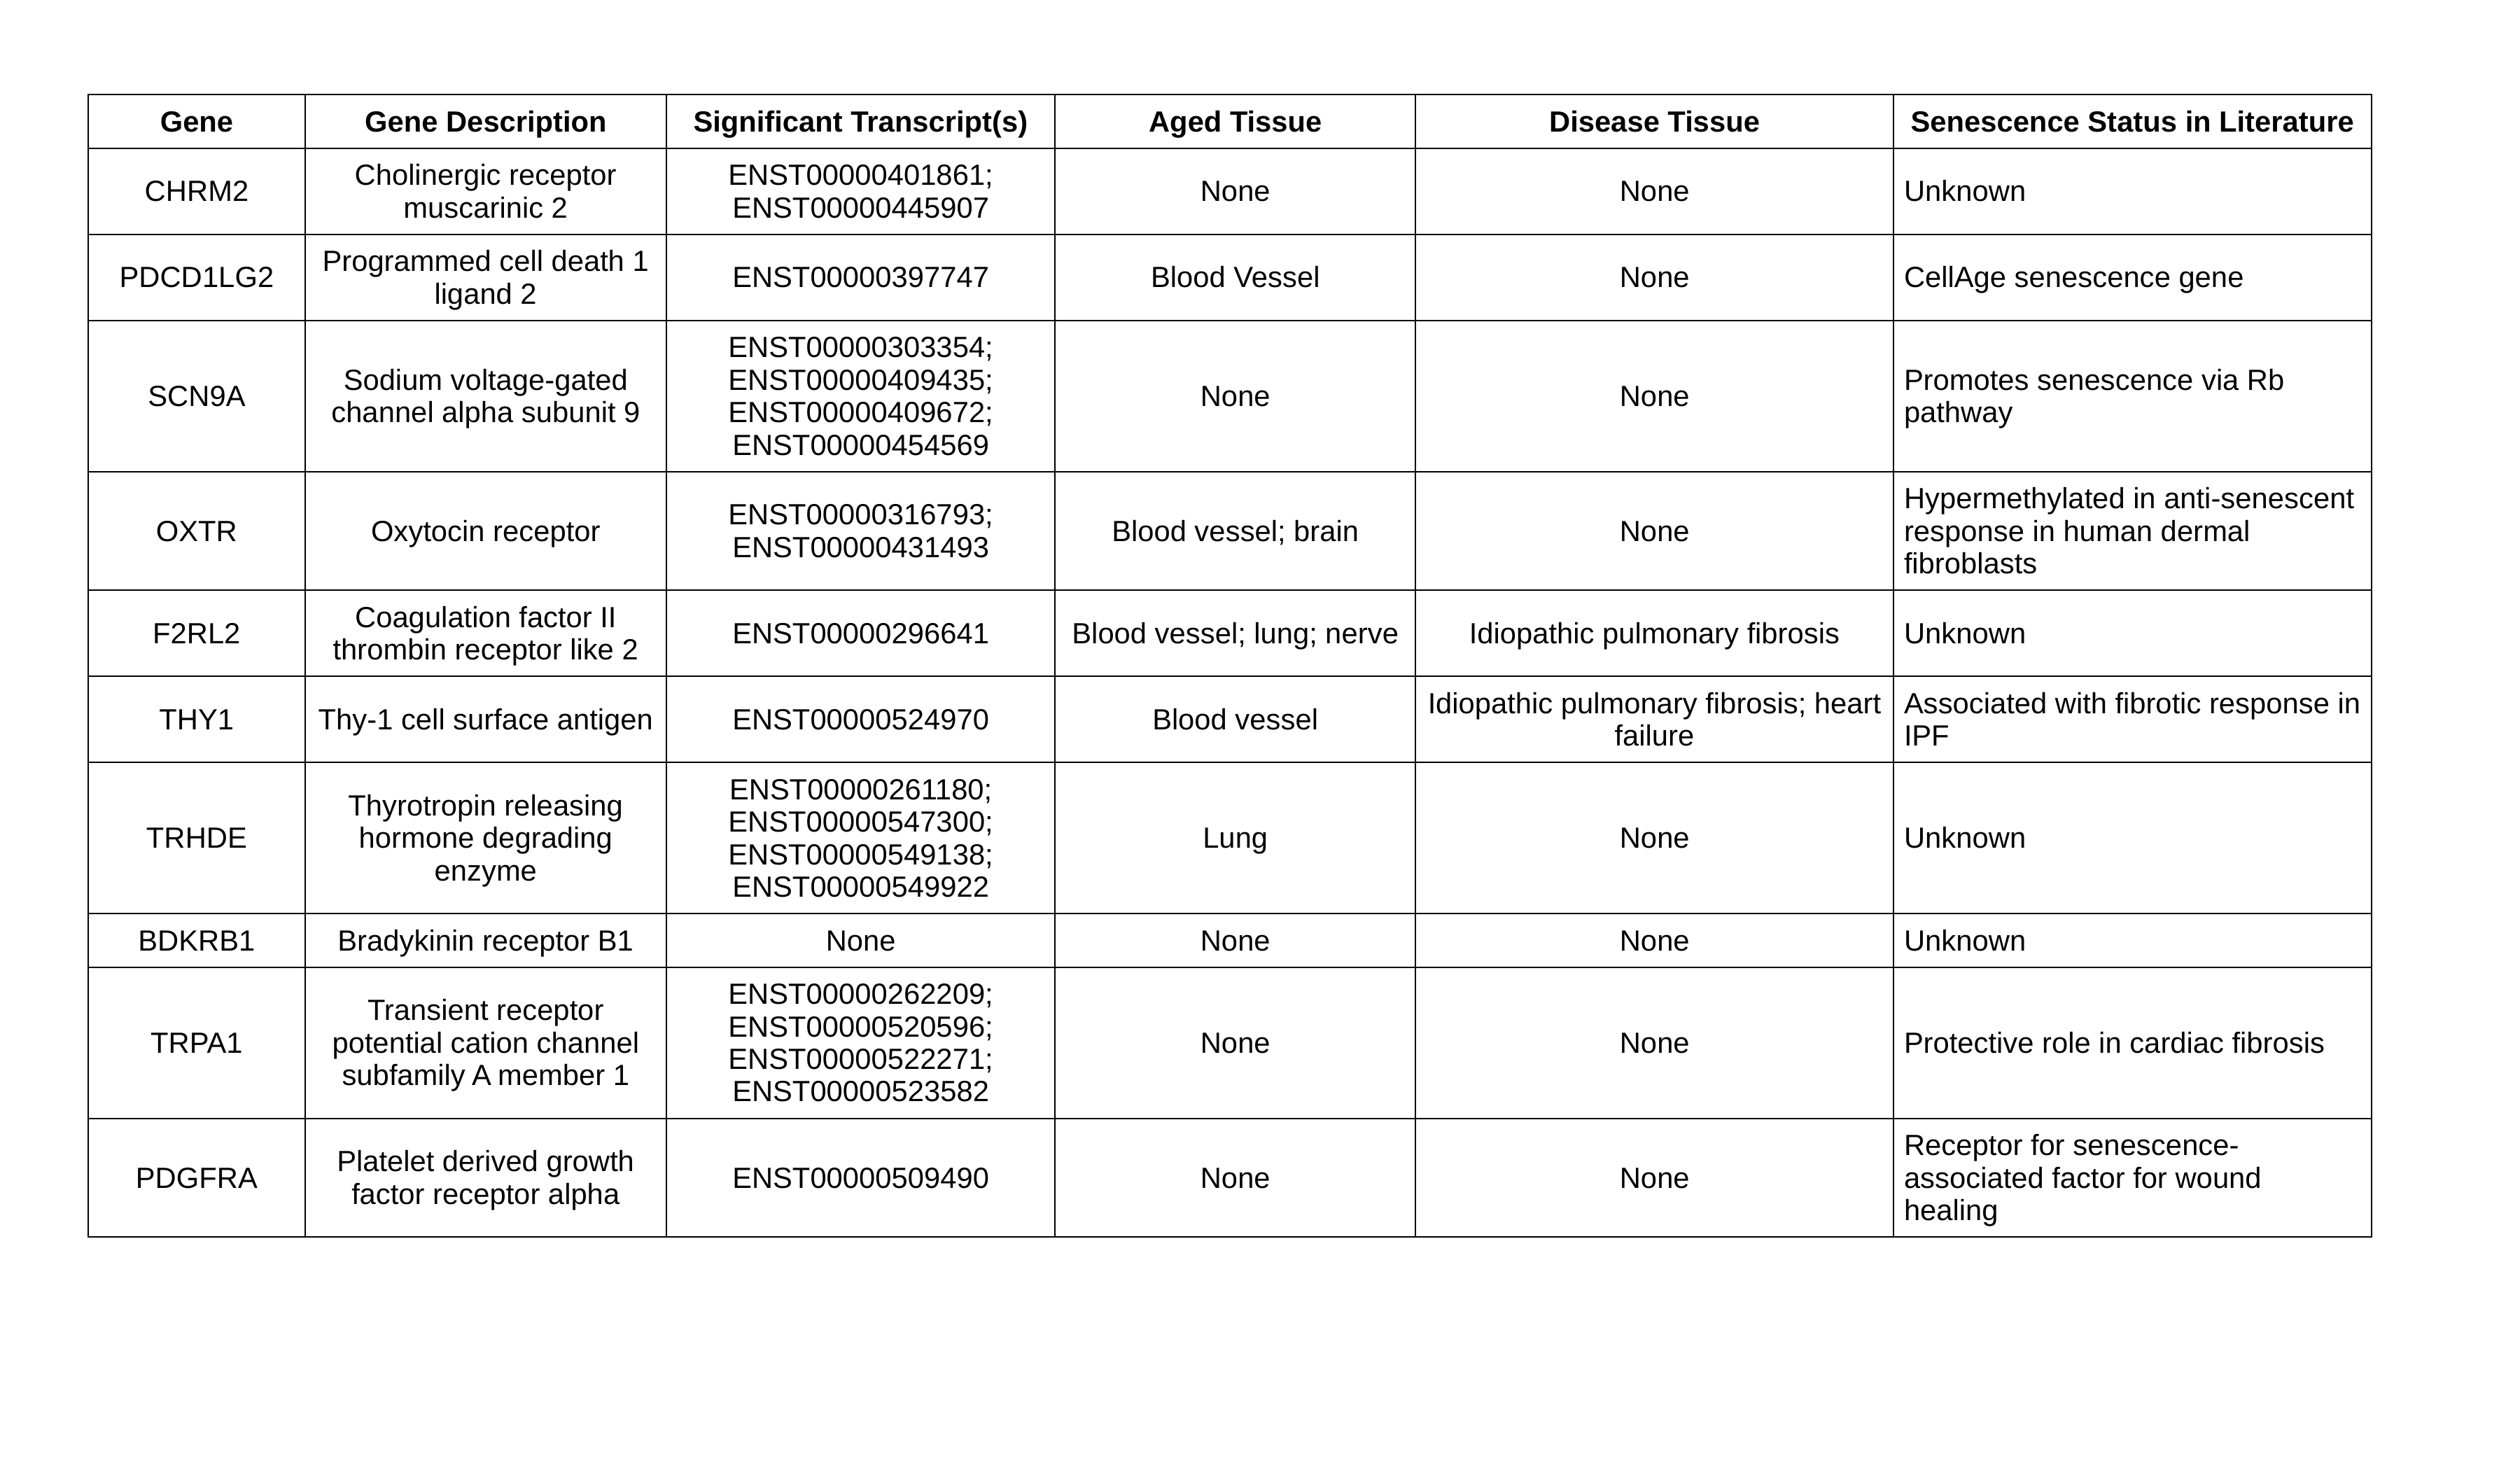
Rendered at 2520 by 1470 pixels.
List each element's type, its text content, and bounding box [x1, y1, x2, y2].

table_cell ENST00000316793; ENST00000431493 [667, 472, 1054, 589]
table_cell Thyrotropin releasing hormone degrading enzyme [306, 763, 666, 913]
table_cell Bradykinin receptor B1 [306, 914, 666, 967]
table_cell TRPA1 [89, 968, 304, 1118]
table_cell Programmed cell death 1 ligand 2 [306, 235, 666, 320]
table_cell None [1056, 321, 1415, 471]
table_cell Lung [1056, 763, 1415, 913]
table_cell Promotes senescence via Rb pathway [1894, 321, 2371, 471]
table_cell Blood vessel; lung; nerve [1056, 591, 1415, 676]
table_cell F2RL2 [89, 591, 304, 676]
table_cell Unknown [1894, 149, 2371, 234]
table_cell Hypermethylated in anti-senescent response in human dermal fibroblasts [1894, 472, 2371, 589]
table_header Senescence Status in Literature [1894, 95, 2371, 148]
table_header Aged Tissue [1056, 95, 1415, 148]
table_cell BDKRB1 [89, 914, 304, 967]
table_cell None [1056, 914, 1415, 967]
table_cell None [1416, 472, 1893, 589]
table_cell None [1416, 149, 1893, 234]
table_cell CellAge senescence gene [1894, 235, 2371, 320]
table_header Significant Transcript(s) [667, 95, 1054, 148]
table_cell Unknown [1894, 591, 2371, 676]
table_cell Sodium voltage-gated channel alpha subunit 9 [306, 321, 666, 471]
table_cell Unknown [1894, 914, 2371, 967]
table_cell PDGFRA [89, 1119, 304, 1236]
table_cell None [1056, 968, 1415, 1118]
table_cell None [1416, 968, 1893, 1118]
table_cell OXTR [89, 472, 304, 589]
table_cell Blood vessel [1056, 677, 1415, 762]
table_cell PDCD1LG2 [89, 235, 304, 320]
table_cell None [667, 914, 1054, 967]
table_cell Coagulation factor II thrombin receptor like 2 [306, 591, 666, 676]
table_cell None [1416, 321, 1893, 471]
table_cell ENST00000397747 [667, 235, 1054, 320]
table_cell Platelet derived growth factor receptor alpha [306, 1119, 666, 1236]
table_cell None [1416, 235, 1893, 320]
table_cell ENST00000303354; ENST00000409435; ENST00000409672; ENST00000454569 [667, 321, 1054, 471]
table_cell ENST00000524970 [667, 677, 1054, 762]
table_cell ENST00000509490 [667, 1119, 1054, 1236]
table_cell Associated with fibrotic response in IPF [1894, 677, 2371, 762]
table_cell Idiopathic pulmonary fibrosis [1416, 591, 1893, 676]
table_cell CHRM2 [89, 149, 304, 234]
table_cell Transient receptor potential cation channel subfamily A member 1 [306, 968, 666, 1118]
table_cell ENST00000261180; ENST00000547300; ENST00000549138; ENST00000549922 [667, 763, 1054, 913]
table_cell Receptor for senescence-associated factor for wound healing [1894, 1119, 2371, 1236]
table_cell Cholinergic receptor muscarinic 2 [306, 149, 666, 234]
table_cell ENST00000262209; ENST00000520596; ENST00000522271; ENST00000523582 [667, 968, 1054, 1118]
table_cell Blood Vessel [1056, 235, 1415, 320]
table_cell Thy-1 cell surface antigen [306, 677, 666, 762]
table_cell ENST00000296641 [667, 591, 1054, 676]
table_cell None [1416, 914, 1893, 967]
table_header Disease Tissue [1416, 95, 1893, 148]
table_cell None [1056, 1119, 1415, 1236]
table_cell TRHDE [89, 763, 304, 913]
table_cell None [1416, 1119, 1893, 1236]
table_cell None [1056, 149, 1415, 234]
table_cell None [1416, 763, 1893, 913]
table_cell ENST00000401861; ENST00000445907 [667, 149, 1054, 234]
table_header Gene Description [306, 95, 666, 148]
table_cell Unknown [1894, 763, 2371, 913]
table_cell Blood vessel; brain [1056, 472, 1415, 589]
table_cell Oxytocin receptor [306, 472, 666, 589]
table_cell THY1 [89, 677, 304, 762]
table_cell Idiopathic pulmonary fibrosis; heart failure [1416, 677, 1893, 762]
table_cell SCN9A [89, 321, 304, 471]
table_header Gene [89, 95, 304, 148]
table_cell Protective role in cardiac fibrosis [1894, 968, 2371, 1118]
